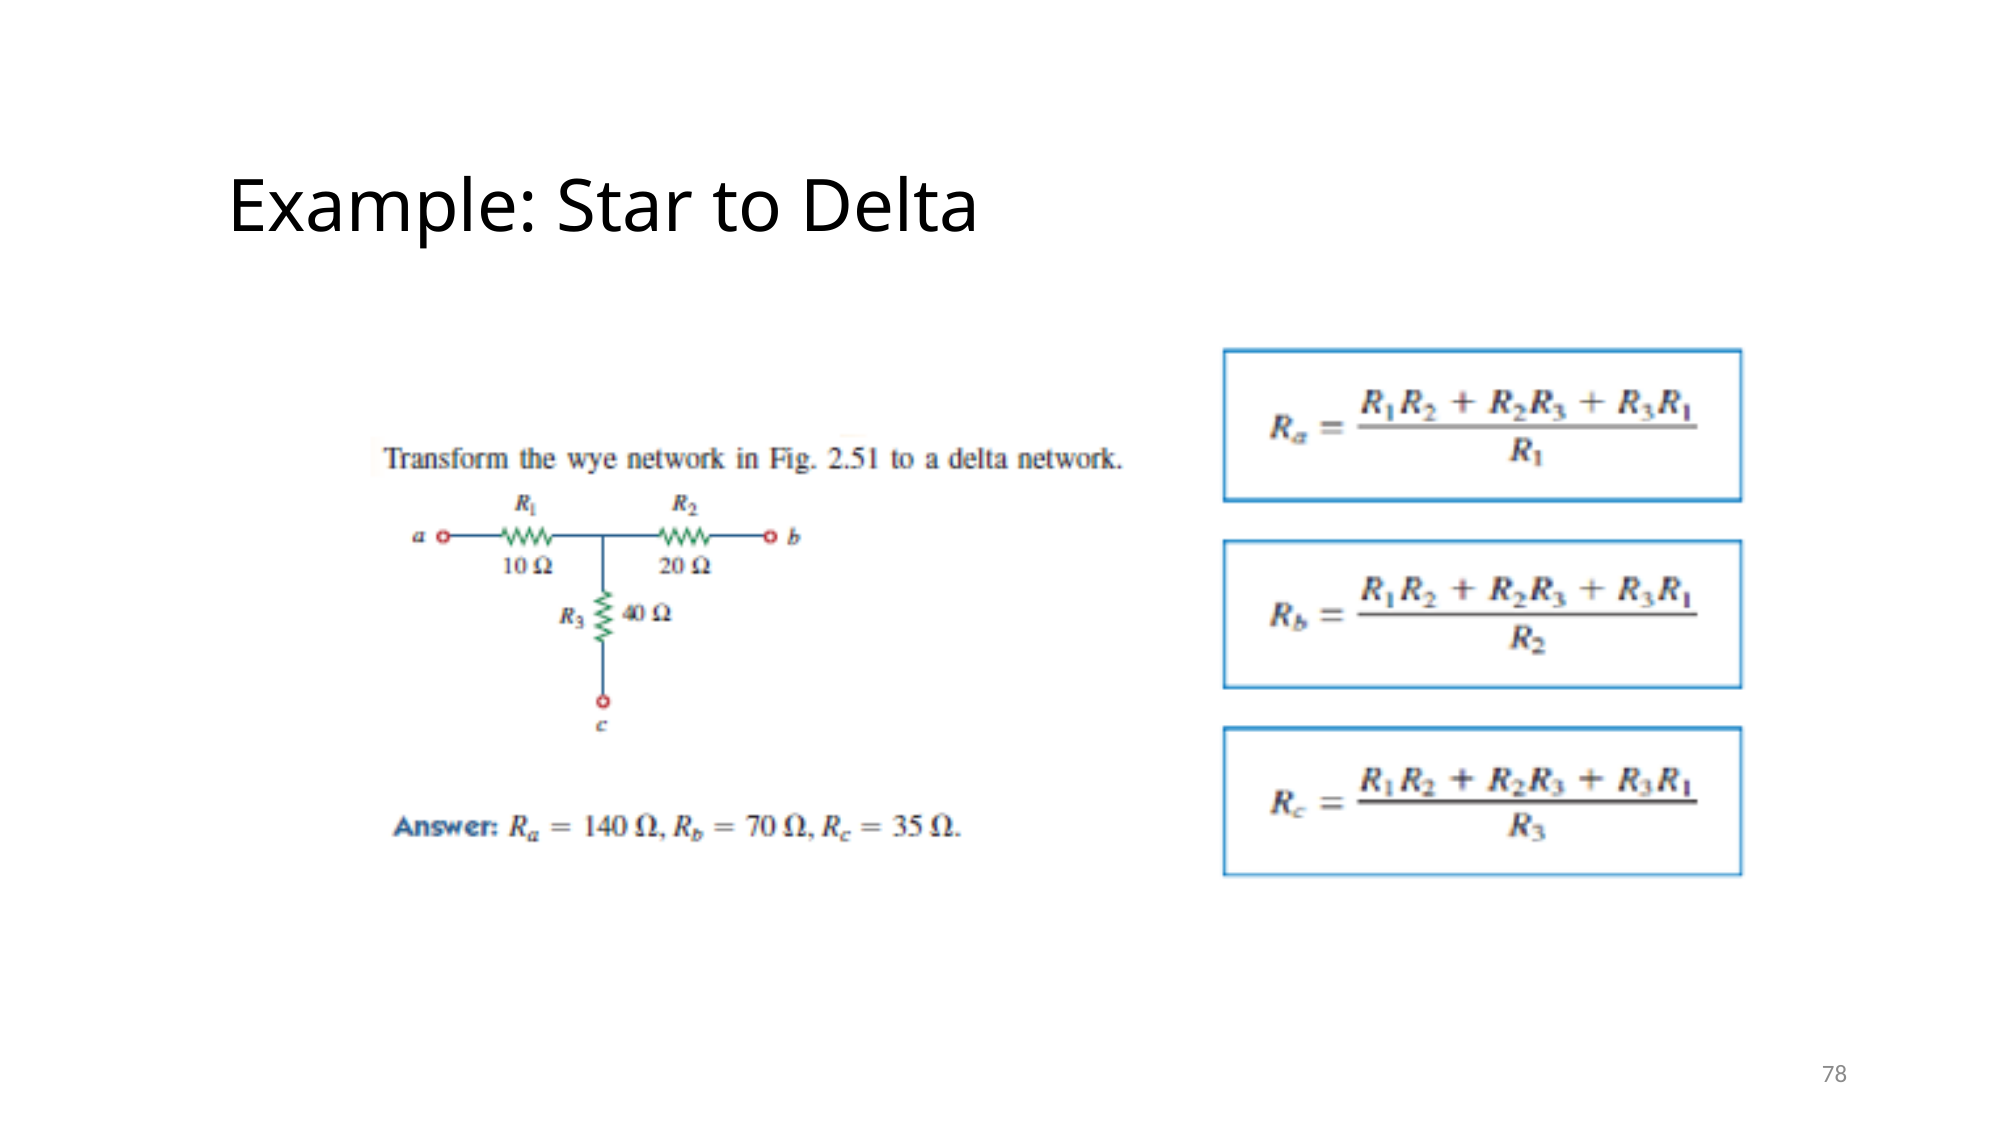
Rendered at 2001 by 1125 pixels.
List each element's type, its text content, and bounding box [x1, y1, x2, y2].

title Example: Star to Delta [212, 161, 1788, 256]
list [314, 317, 1811, 887]
slide_number 78 [1412, 1042, 1863, 1103]
